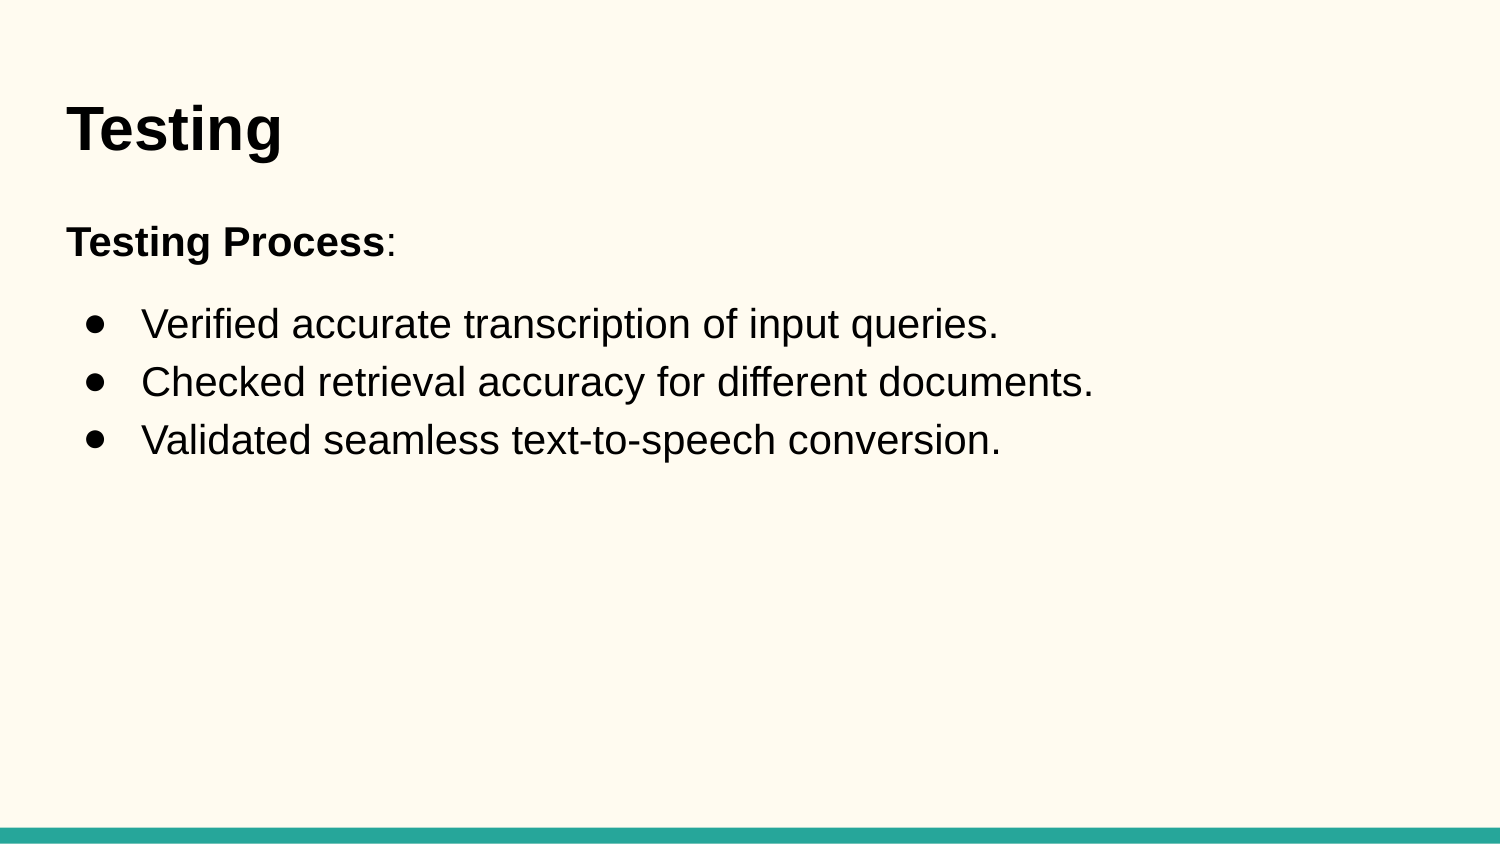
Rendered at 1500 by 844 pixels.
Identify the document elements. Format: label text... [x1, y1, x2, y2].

list Testing Process: Verified accurate transcription of input queries. Checked retrieval accuracy for different documents. Validated seamless text-to-speech conversion. [51, 192, 1449, 750]
title Testing [51, 72, 1449, 174]
